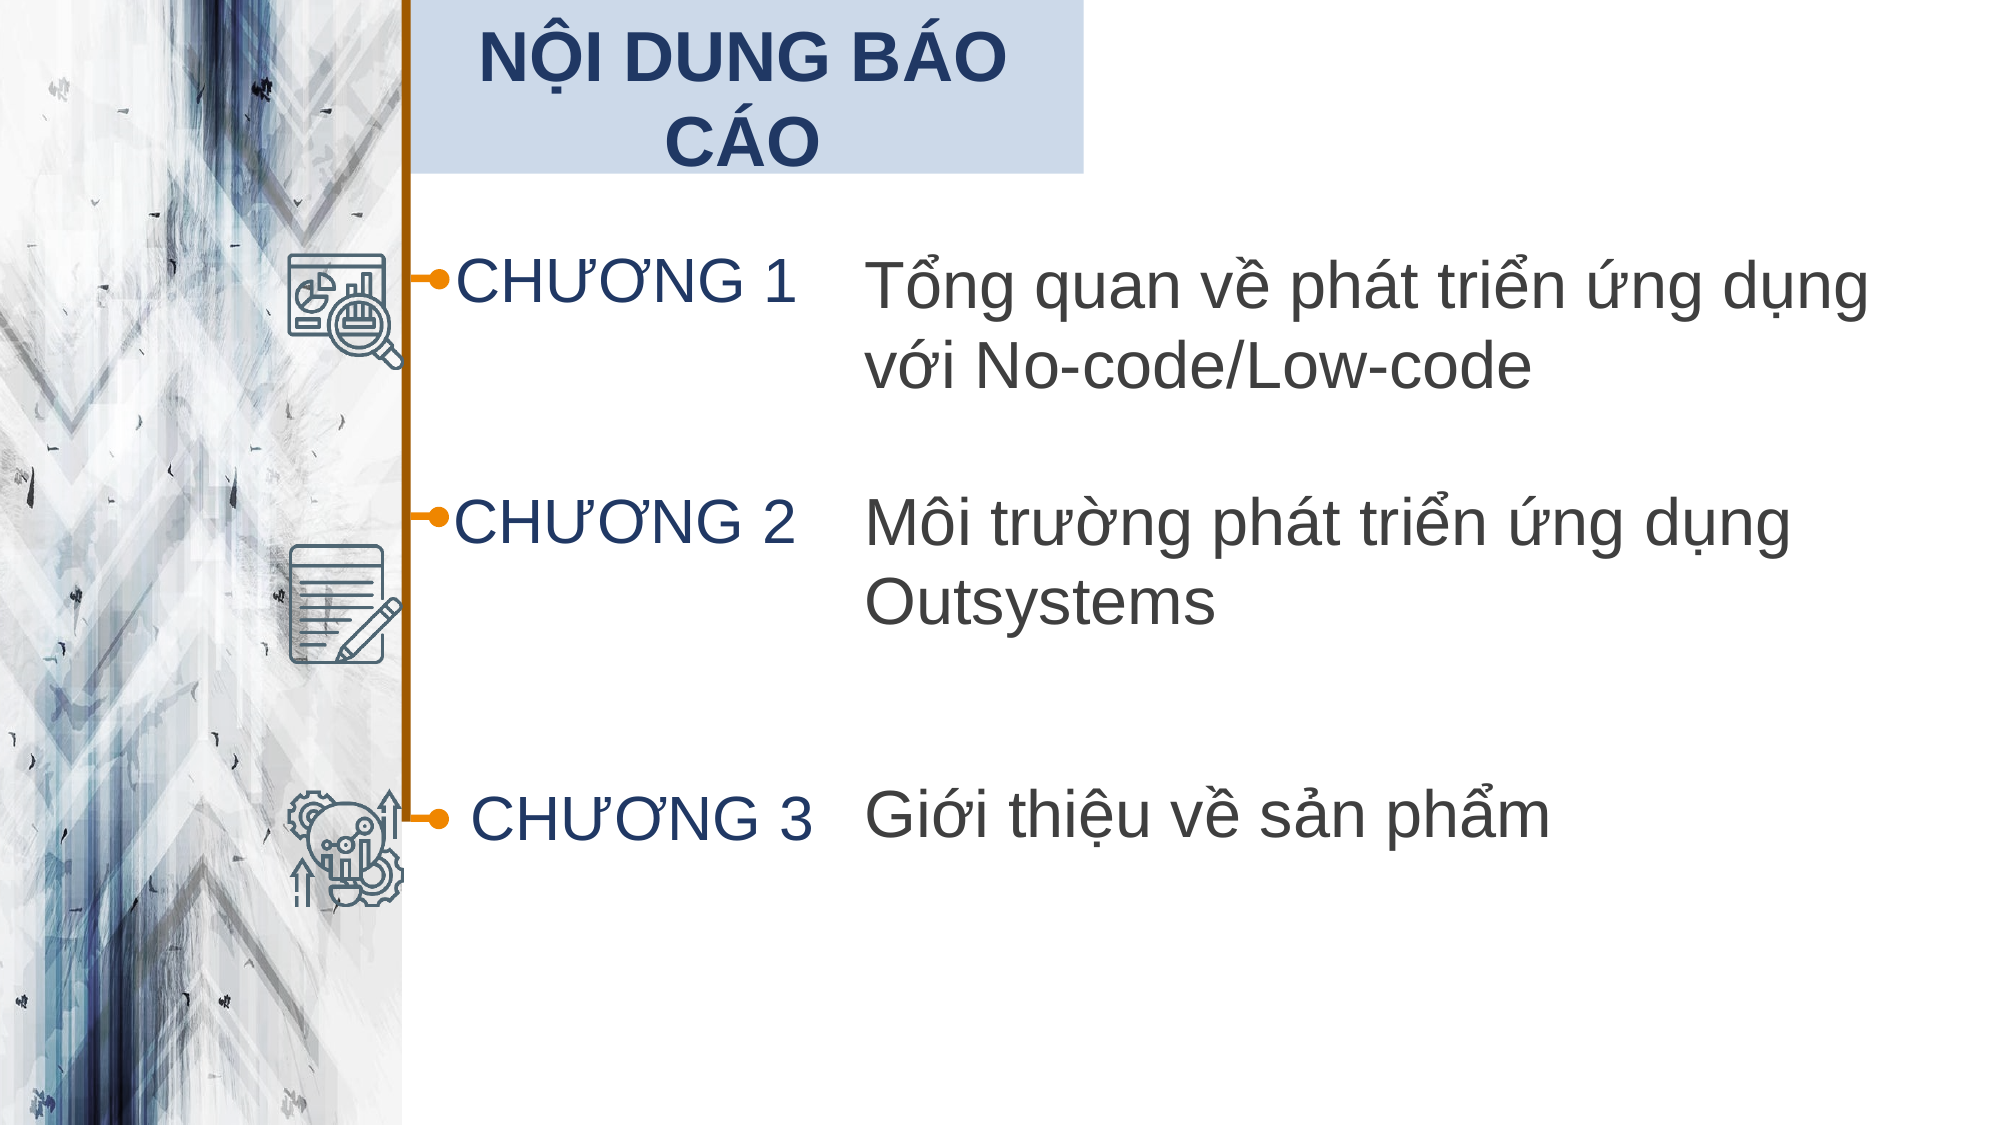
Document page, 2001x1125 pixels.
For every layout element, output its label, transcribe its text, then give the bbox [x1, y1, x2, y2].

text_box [410, 808, 450, 830]
text_box [405, 0, 413, 267]
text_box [410, 268, 450, 290]
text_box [410, 506, 450, 528]
text_box Môi trường phát triển ứng dụng Outsystems [844, 458, 1822, 702]
title CHƯƠNG 1 [435, 250, 1009, 336]
text_box [413, 85, 1086, 176]
text_box [406, 535, 413, 807]
text_box CHƯƠNG 2 [433, 492, 844, 577]
picture [0, 0, 406, 1125]
text_box Giới thiệu về sản phẩm [844, 750, 1842, 869]
text_box [406, 298, 413, 507]
subtitle Tổng quan về phát triển ứng dụng với No-code/Low-code [844, 221, 1990, 344]
title NỘI DUNG BÁO CÁO [413, 0, 1092, 85]
text_box CHƯƠNG 3 [450, 789, 1024, 875]
